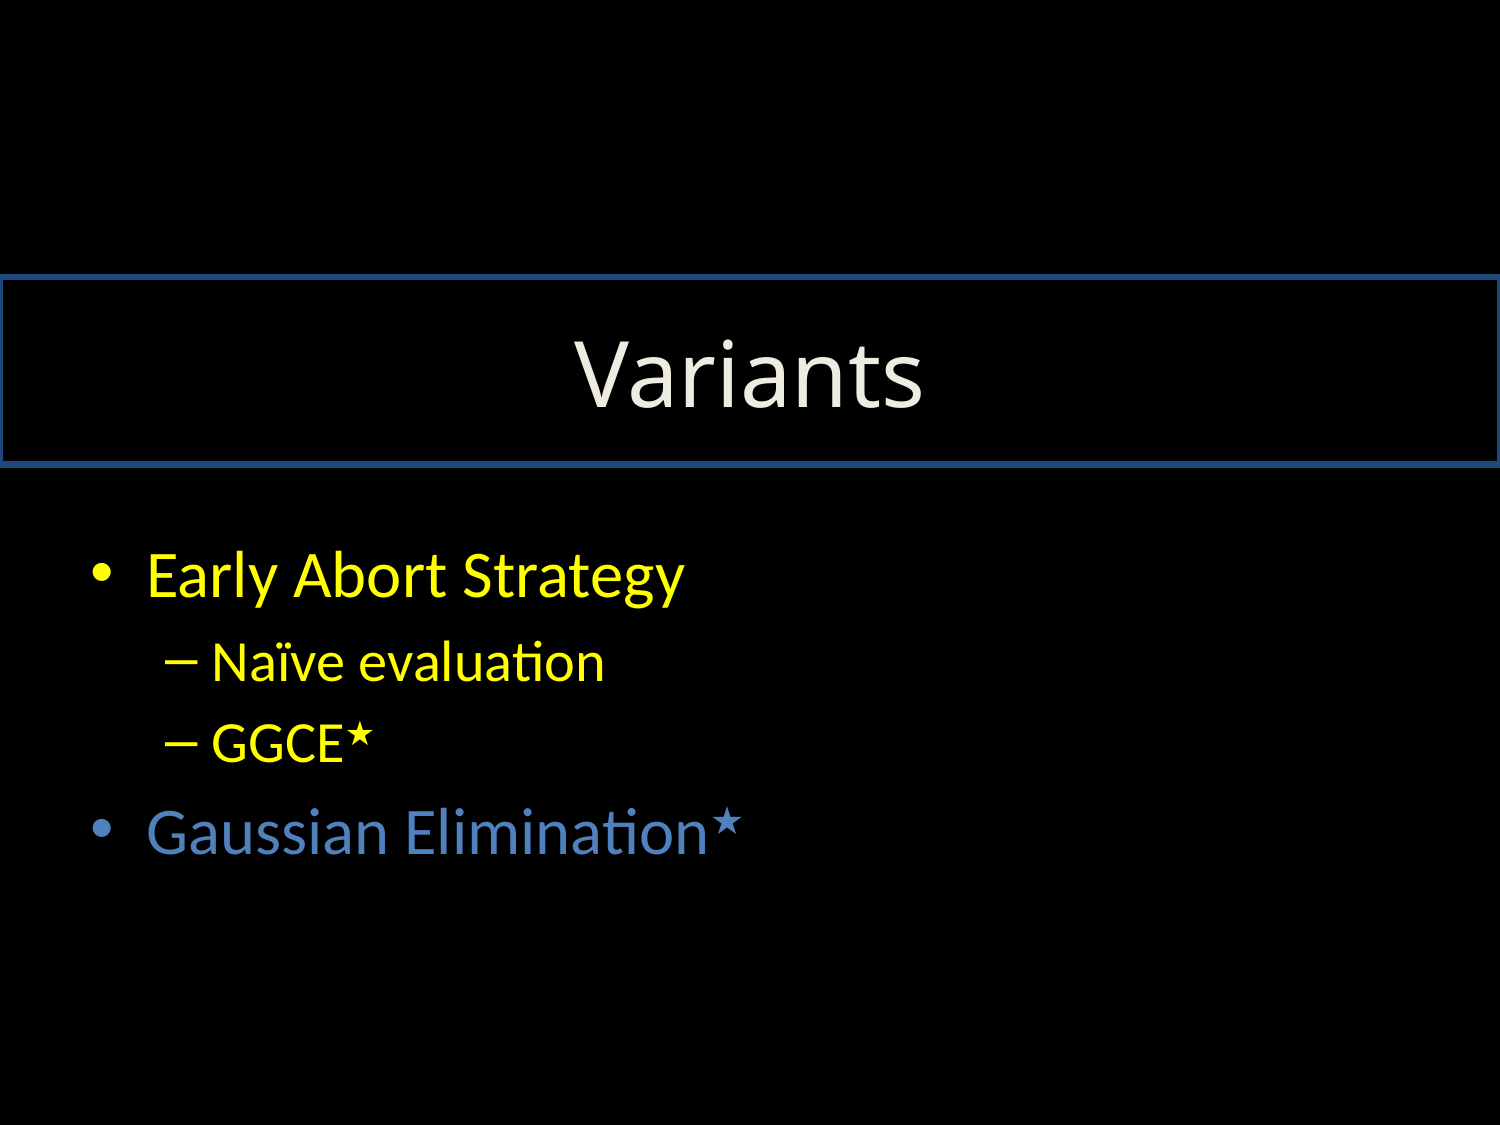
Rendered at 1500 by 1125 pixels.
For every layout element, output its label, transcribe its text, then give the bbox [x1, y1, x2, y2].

title Variants [0, 276, 1500, 465]
list Early Abort Strategy Naïve evaluation GGCE★ Gaussian Elimination★ [75, 523, 1425, 1072]
